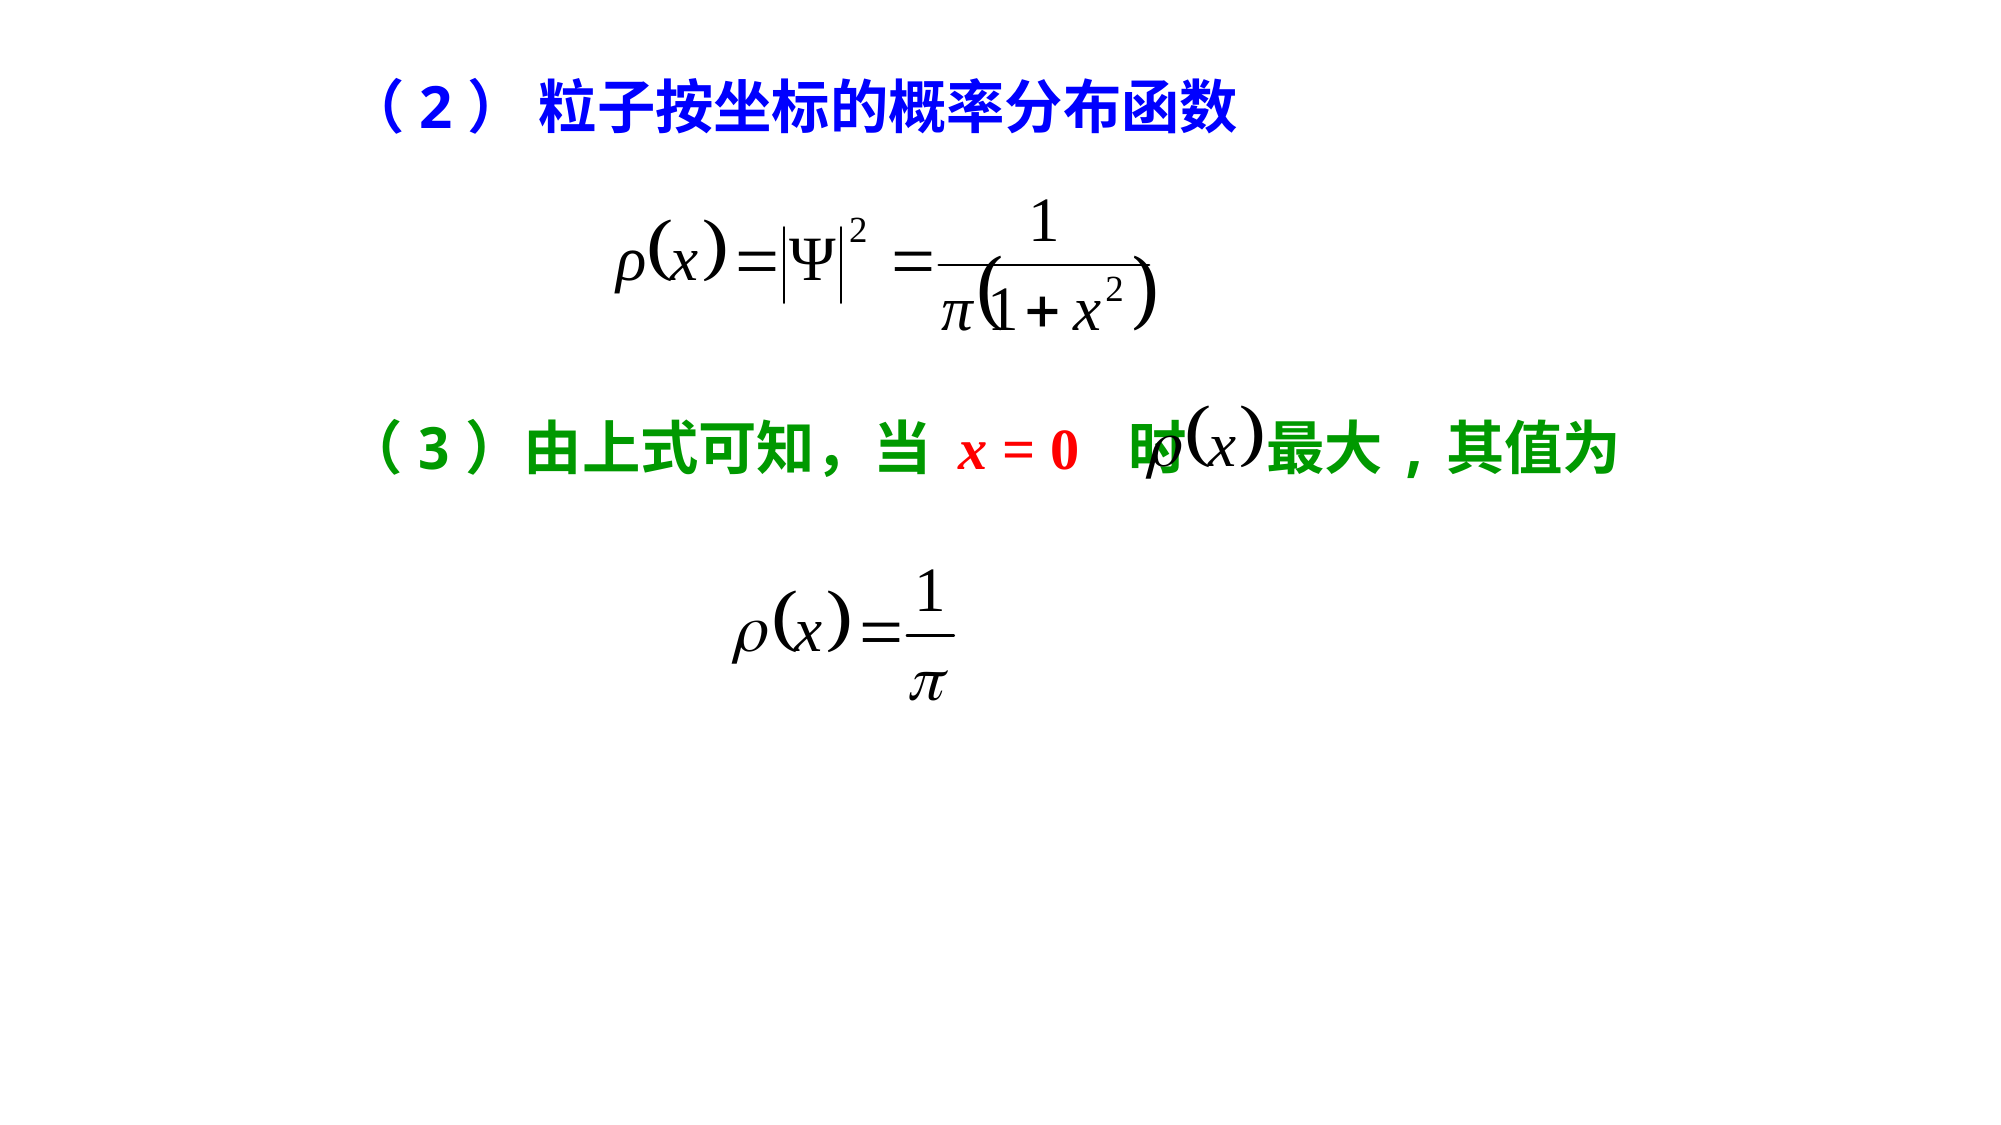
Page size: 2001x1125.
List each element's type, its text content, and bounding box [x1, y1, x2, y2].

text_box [1133, 403, 1266, 494]
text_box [601, 180, 1165, 355]
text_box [720, 551, 968, 715]
text_box （2） 粒子按坐标的概率分布函数 [331, 62, 1253, 148]
text_box （3）由上式可知，当 x = 0 时 最大,其值为 [329, 403, 1132, 489]
text_box （3）由上式可知，当 x = 0 时 最大,其值为 [1267, 403, 1649, 489]
